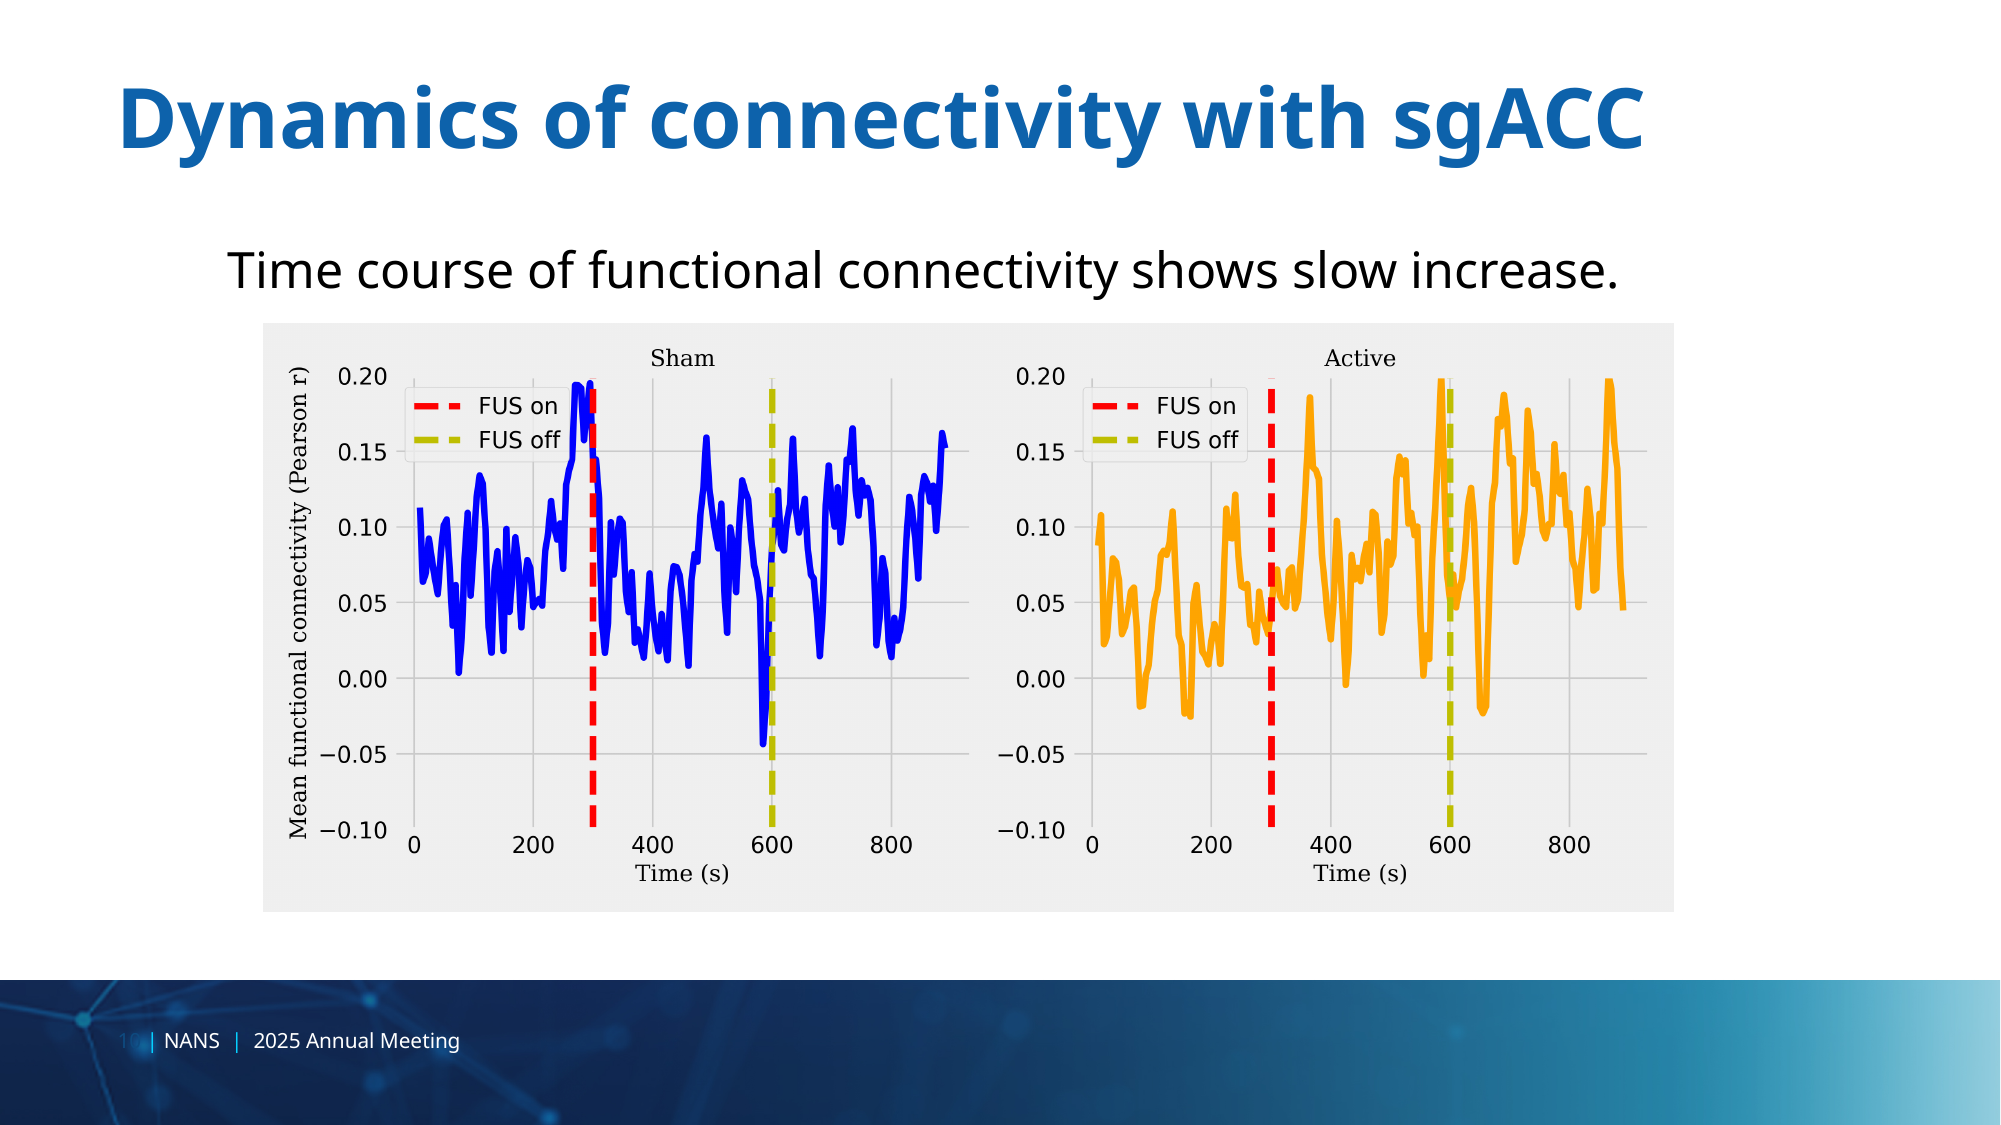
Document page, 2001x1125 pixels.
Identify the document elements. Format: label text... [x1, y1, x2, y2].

picture [0, 0, 2001, 1125]
text_box Time course of functional connectivity shows slow increase. [213, 230, 1754, 306]
title Dynamics of connectivity with sgACC [101, 13, 1899, 231]
